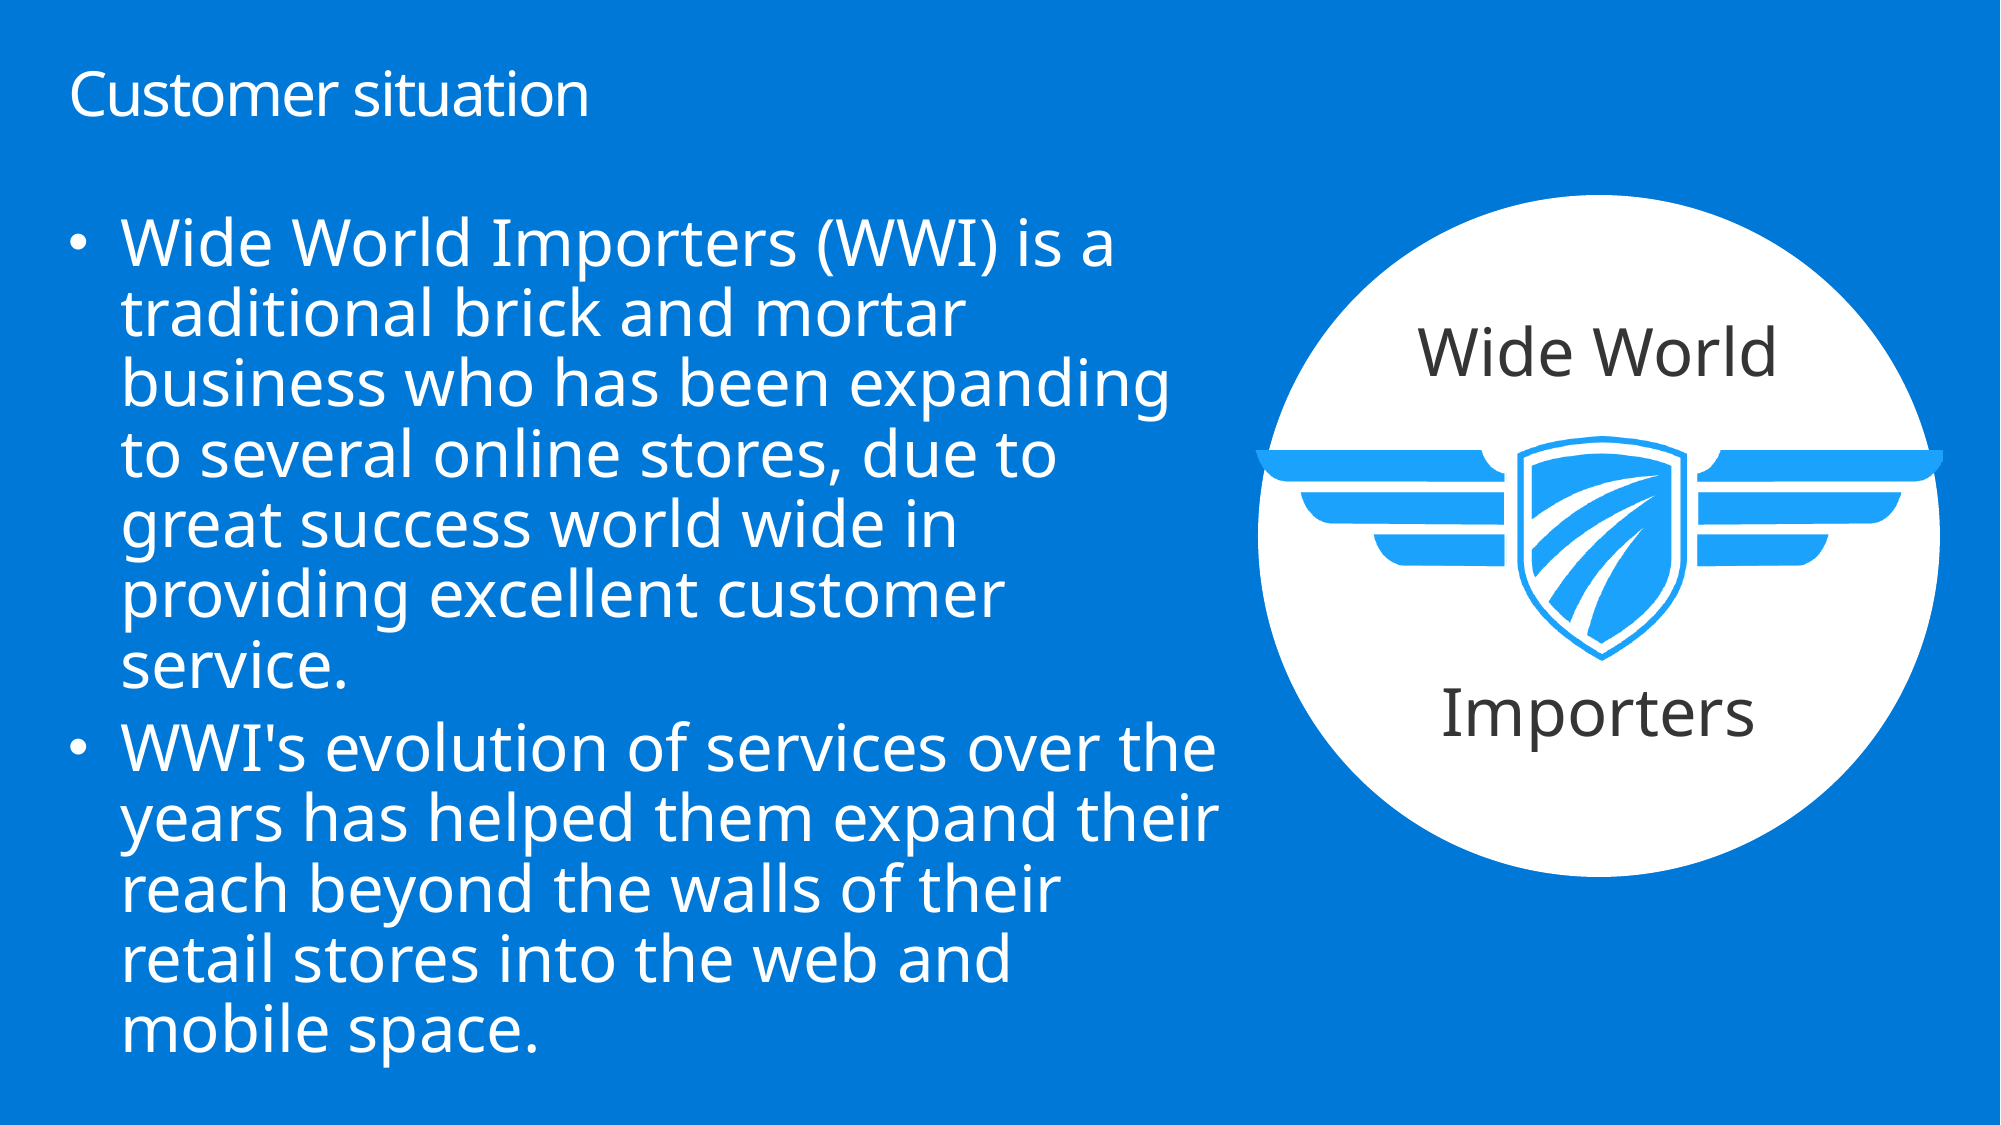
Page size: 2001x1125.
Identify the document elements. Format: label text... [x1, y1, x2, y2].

list Wide World Importers (WWI) is a traditional brick and mortar business who has been expanding to several online stores, due to great success world wide in providing excellent customer service. WWI's evolution of services over the years has helped them expand their reach beyond the walls of their retail stores into the web and mobile space. [44, 196, 1258, 1088]
title Customer situation [44, 47, 1957, 196]
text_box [1255, 194, 1943, 878]
